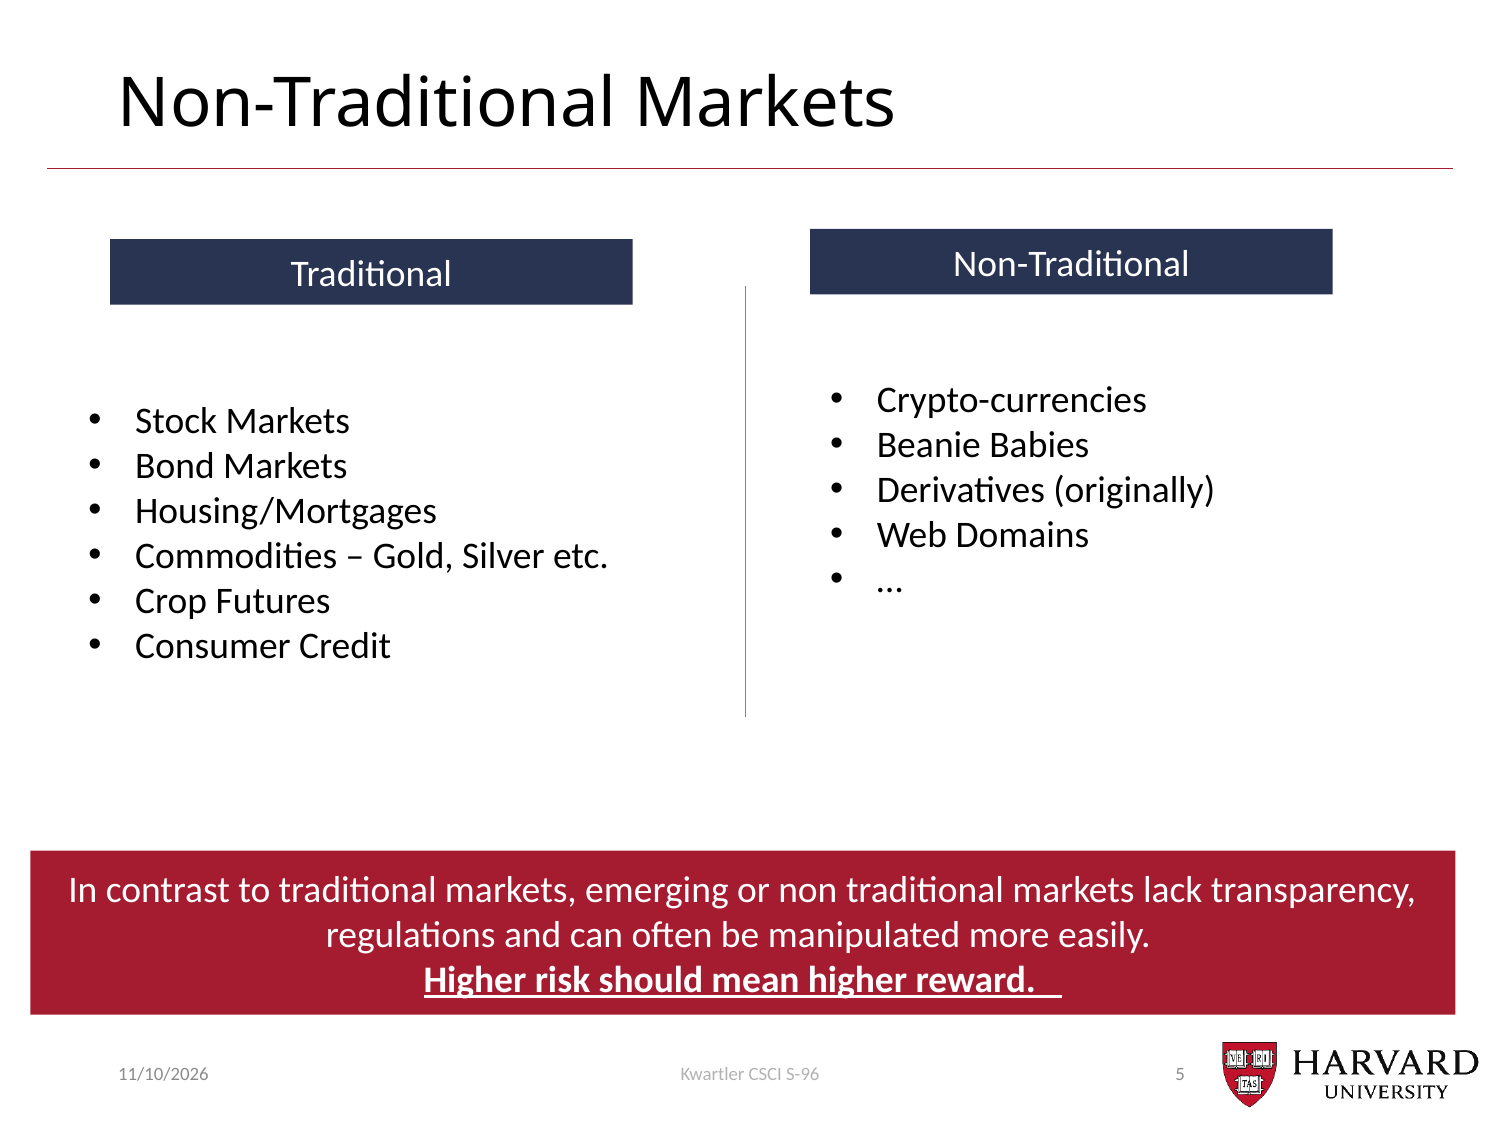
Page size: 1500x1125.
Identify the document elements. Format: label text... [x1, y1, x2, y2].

text_box In contrast to traditional markets, emerging or non traditional markets lack transparency, regulations and can often be manipulated more easily. Higher risk should mean higher reward. [29, 850, 1456, 1016]
footer Kwartler CSCI S-96 [496, 1042, 1004, 1103]
text_box Traditional [109, 238, 634, 306]
slide_number 5 [1059, 1042, 1200, 1103]
title Non-Traditional Markets [103, 59, 1397, 157]
picture [1200, 1024, 1500, 1125]
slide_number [103, 1042, 441, 1103]
text_box Stock Markets Bond Markets Housing/Mortgages Commodities – Gold, Silver etc. Crop Futures Consumer Credit [73, 388, 625, 674]
text_box Crypto-currencies Beanie Babies Derivatives (originally) Web Domains … [815, 367, 1231, 607]
text_box Non-Traditional [809, 228, 1334, 295]
